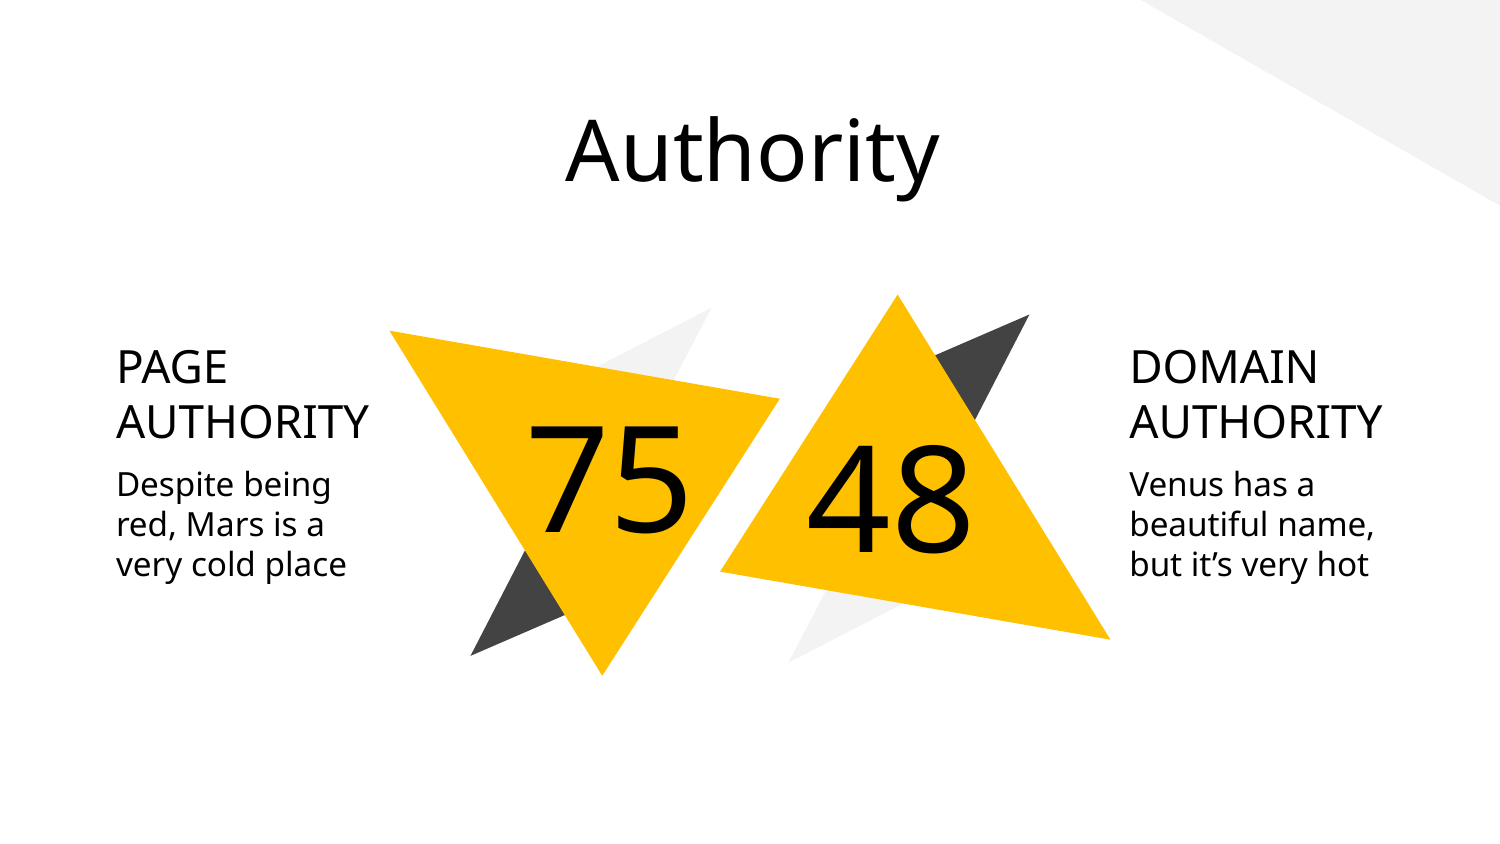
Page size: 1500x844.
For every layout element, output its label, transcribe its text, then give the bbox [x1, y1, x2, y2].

title Authority [88, 80, 1418, 175]
subtitle Venus has a beautiful name, but it’s very hot [1114, 448, 1424, 612]
title 75 [459, 354, 761, 593]
subtitle Despite being red, Mars is a very cold place [101, 448, 411, 612]
title 48 [740, 374, 1042, 613]
subtitle PAGE AUTHORITY [101, 309, 402, 448]
subtitle DOMAIN AUTHORITY [1114, 309, 1416, 448]
